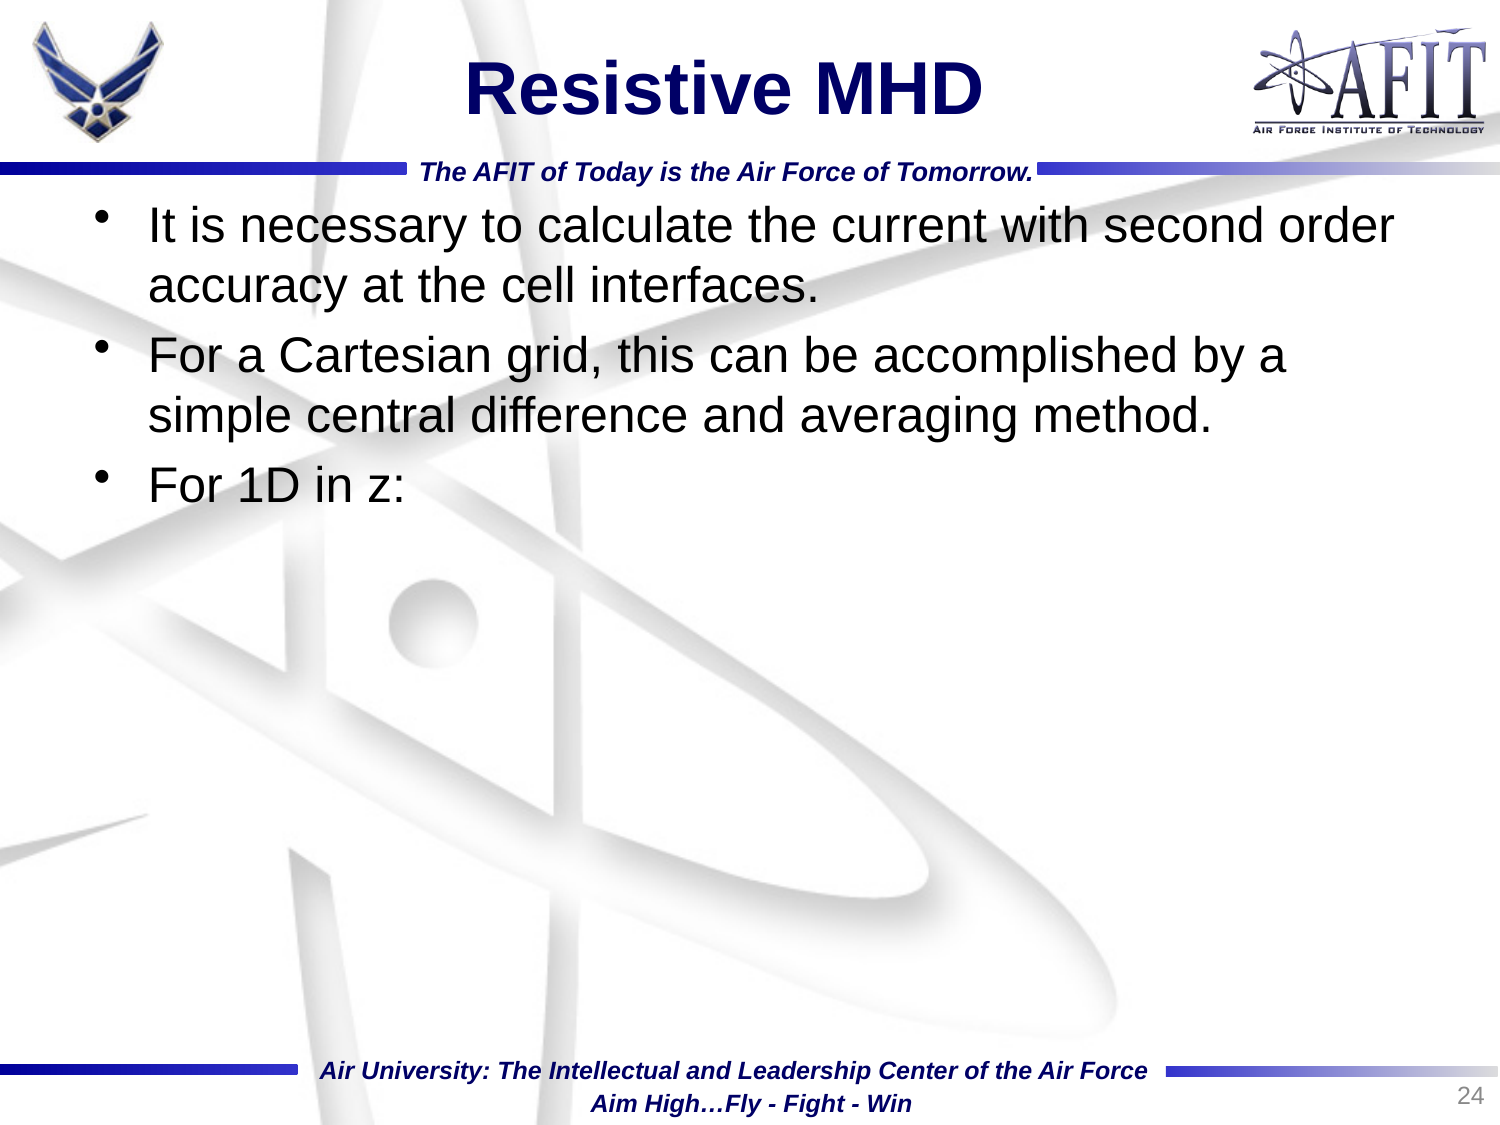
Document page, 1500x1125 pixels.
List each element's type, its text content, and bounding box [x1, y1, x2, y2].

slide_number 24 [1149, 1065, 1500, 1125]
picture [994, 169, 1001, 179]
picture [1363, 0, 1500, 162]
picture [545, 169, 552, 179]
picture [610, 169, 616, 179]
title Resistive MHD [87, 0, 1363, 169]
picture [957, 169, 964, 179]
picture [868, 169, 875, 179]
picture [0, 169, 1500, 1125]
picture [0, 0, 87, 162]
picture [916, 169, 923, 179]
picture [594, 169, 601, 179]
picture [803, 169, 810, 179]
